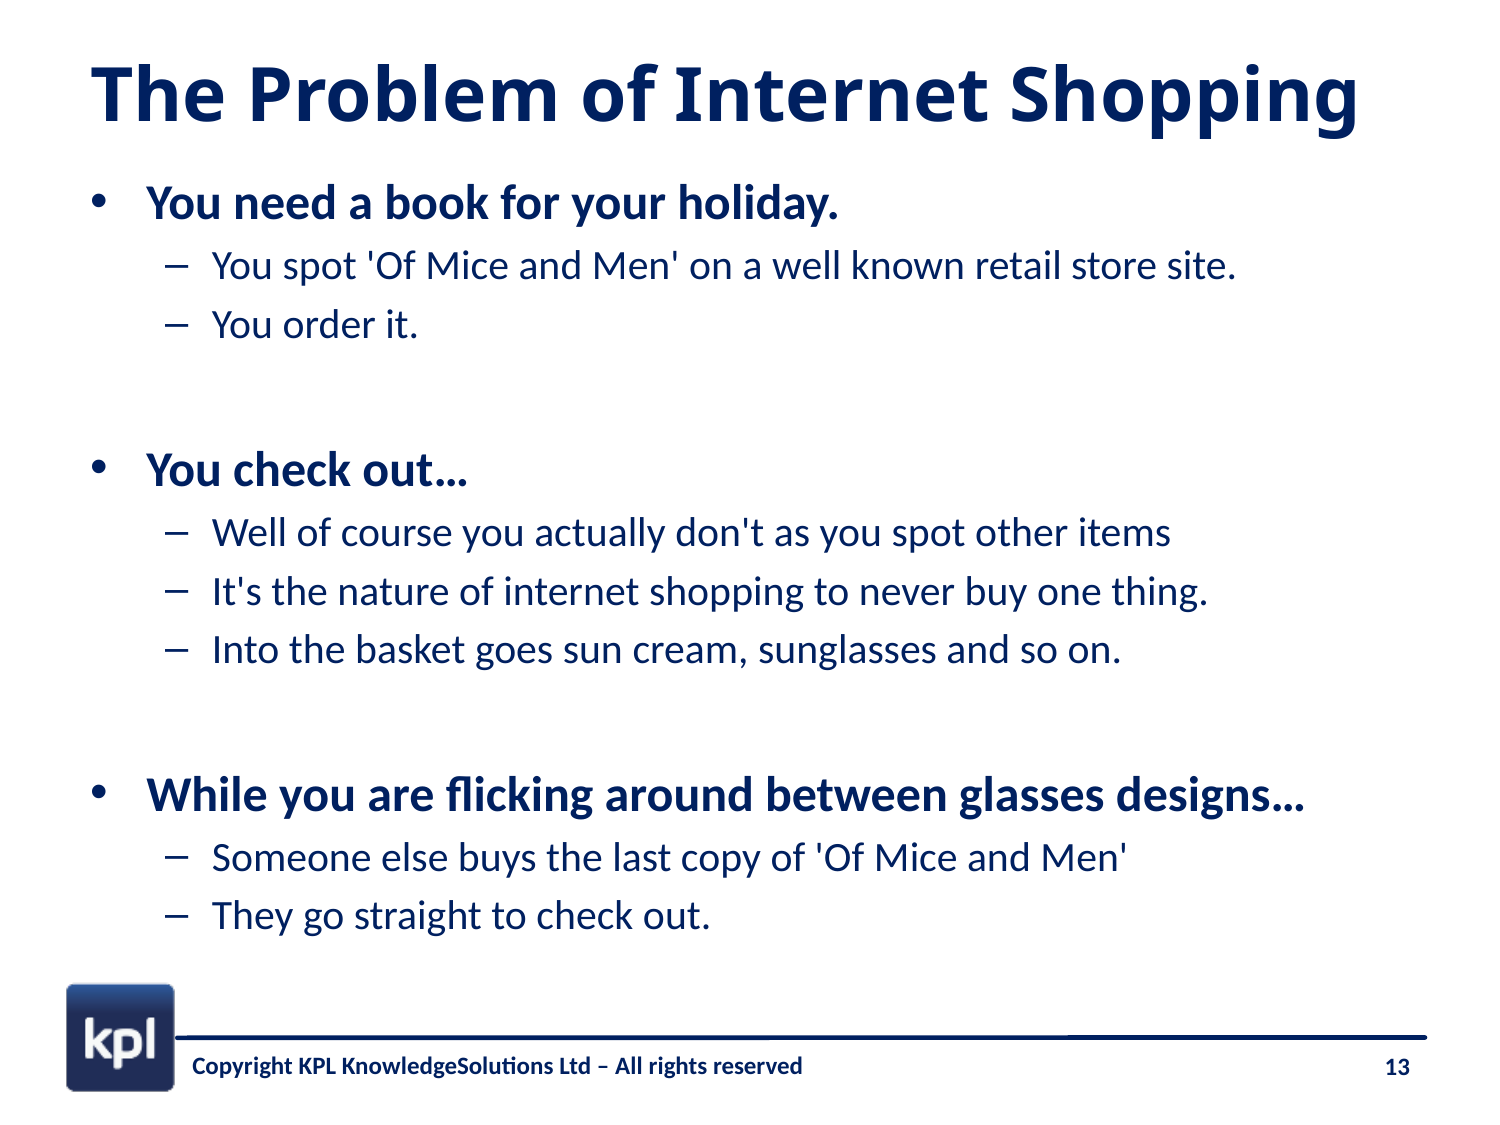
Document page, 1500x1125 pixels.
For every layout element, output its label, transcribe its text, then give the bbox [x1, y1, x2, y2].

title The Problem of Internet Shopping [75, 45, 1471, 138]
list You need a book for your holiday. You spot 'Of Mice and Men' on a well known retail store site. You order it. You check out… Well of course you actually don't as you spot other items It's the nature of internet shopping to never buy one thing. Into the basket goes sun cream, sunglasses and so on. While you are flicking around between glasses designs… Someone else buys the last copy of 'Of Mice and Men' They go straight to check out. [75, 162, 1425, 1013]
footer Copyright KPL KnowledgeSolutions Ltd – All rights reserved [177, 1050, 963, 1110]
picture [62, 980, 178, 1095]
slide_number 13 [987, 1042, 1425, 1103]
